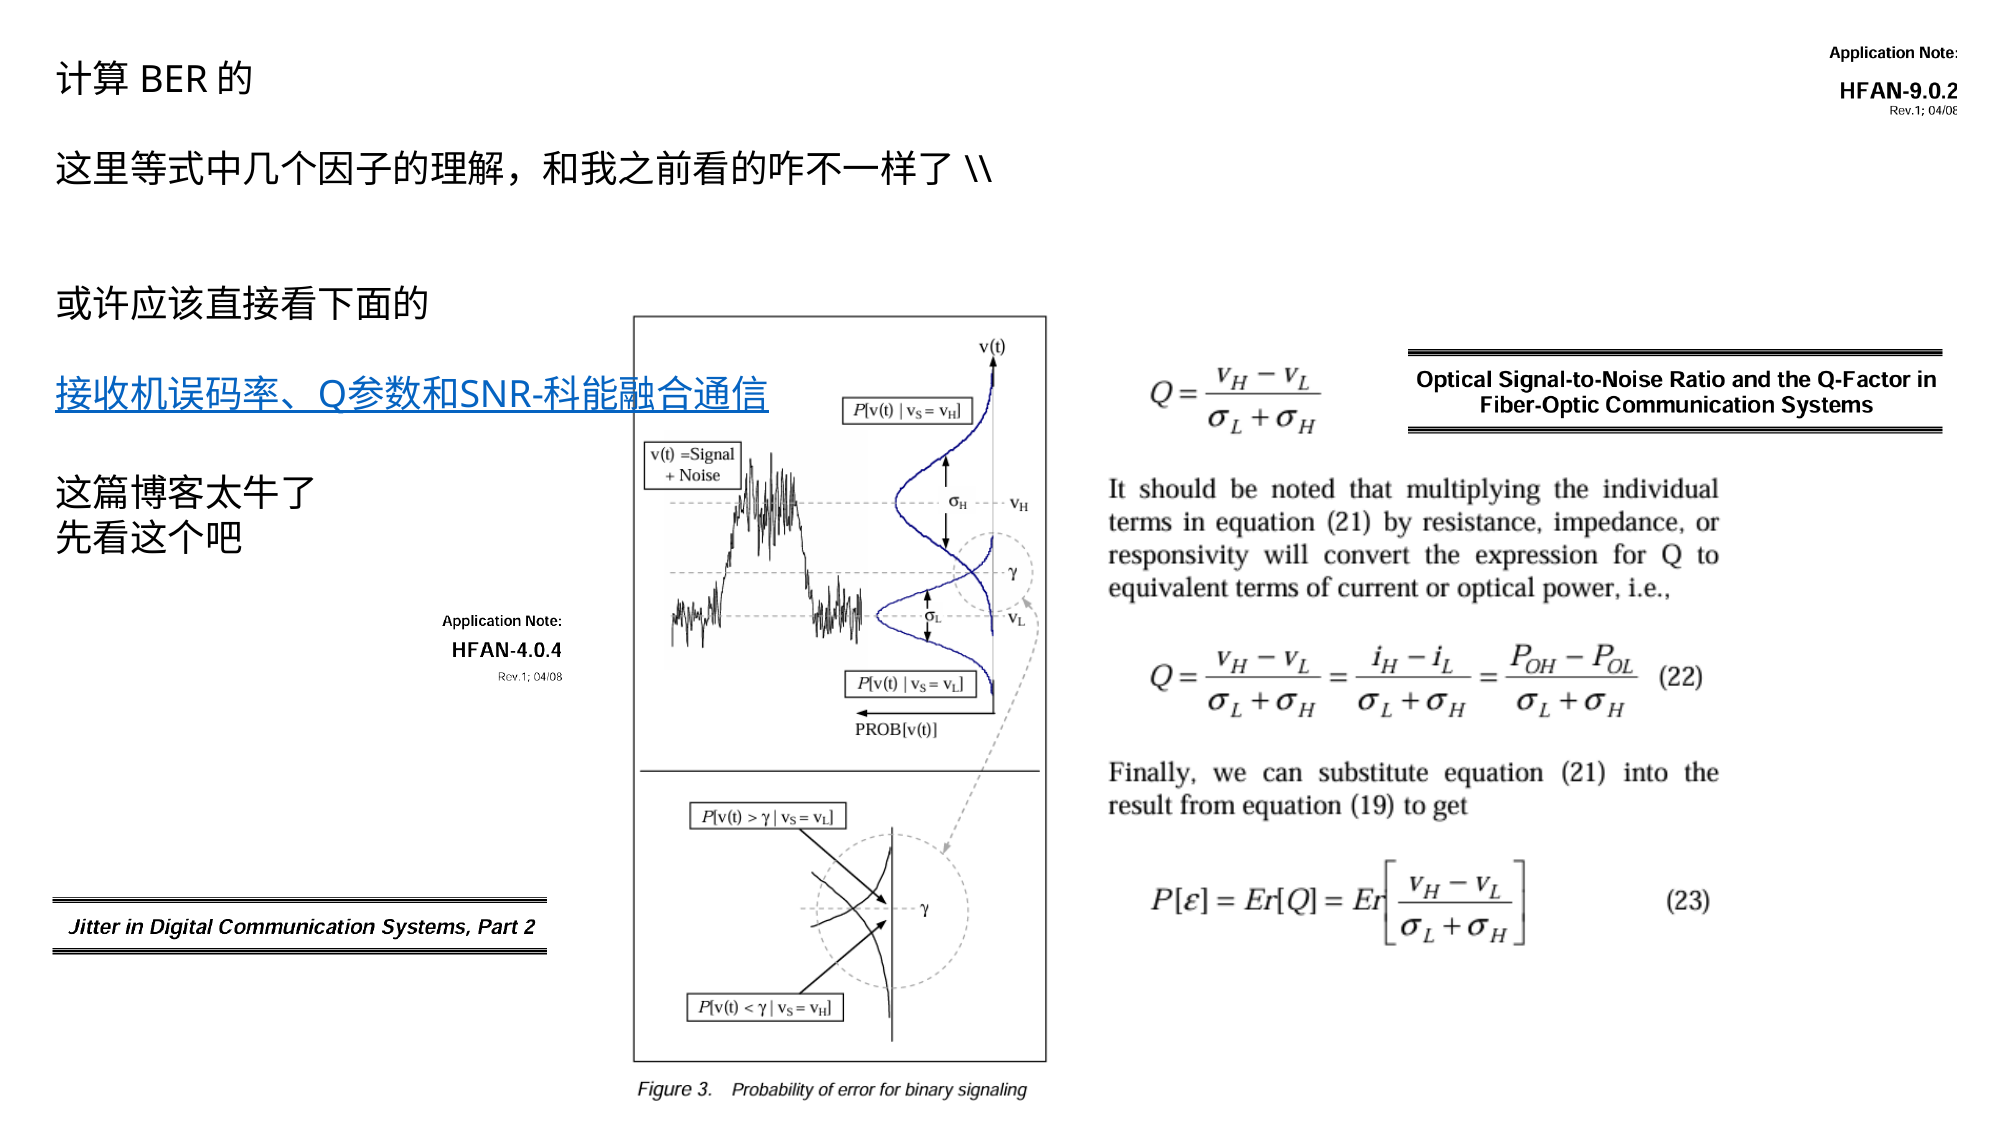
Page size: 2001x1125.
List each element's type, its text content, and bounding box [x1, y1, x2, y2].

picture [1090, 18, 1957, 974]
picture [602, 283, 1064, 1125]
picture [0, 565, 572, 974]
text_box 计算BER的 这里等式中几个因子的理解，和我之前看的咋不一样了\\ 或许应该直接看下面的 接收机误码率、Q参数和SNR-科能融合通信 这篇博客太牛了 先看这个吧 [40, 47, 1165, 567]
